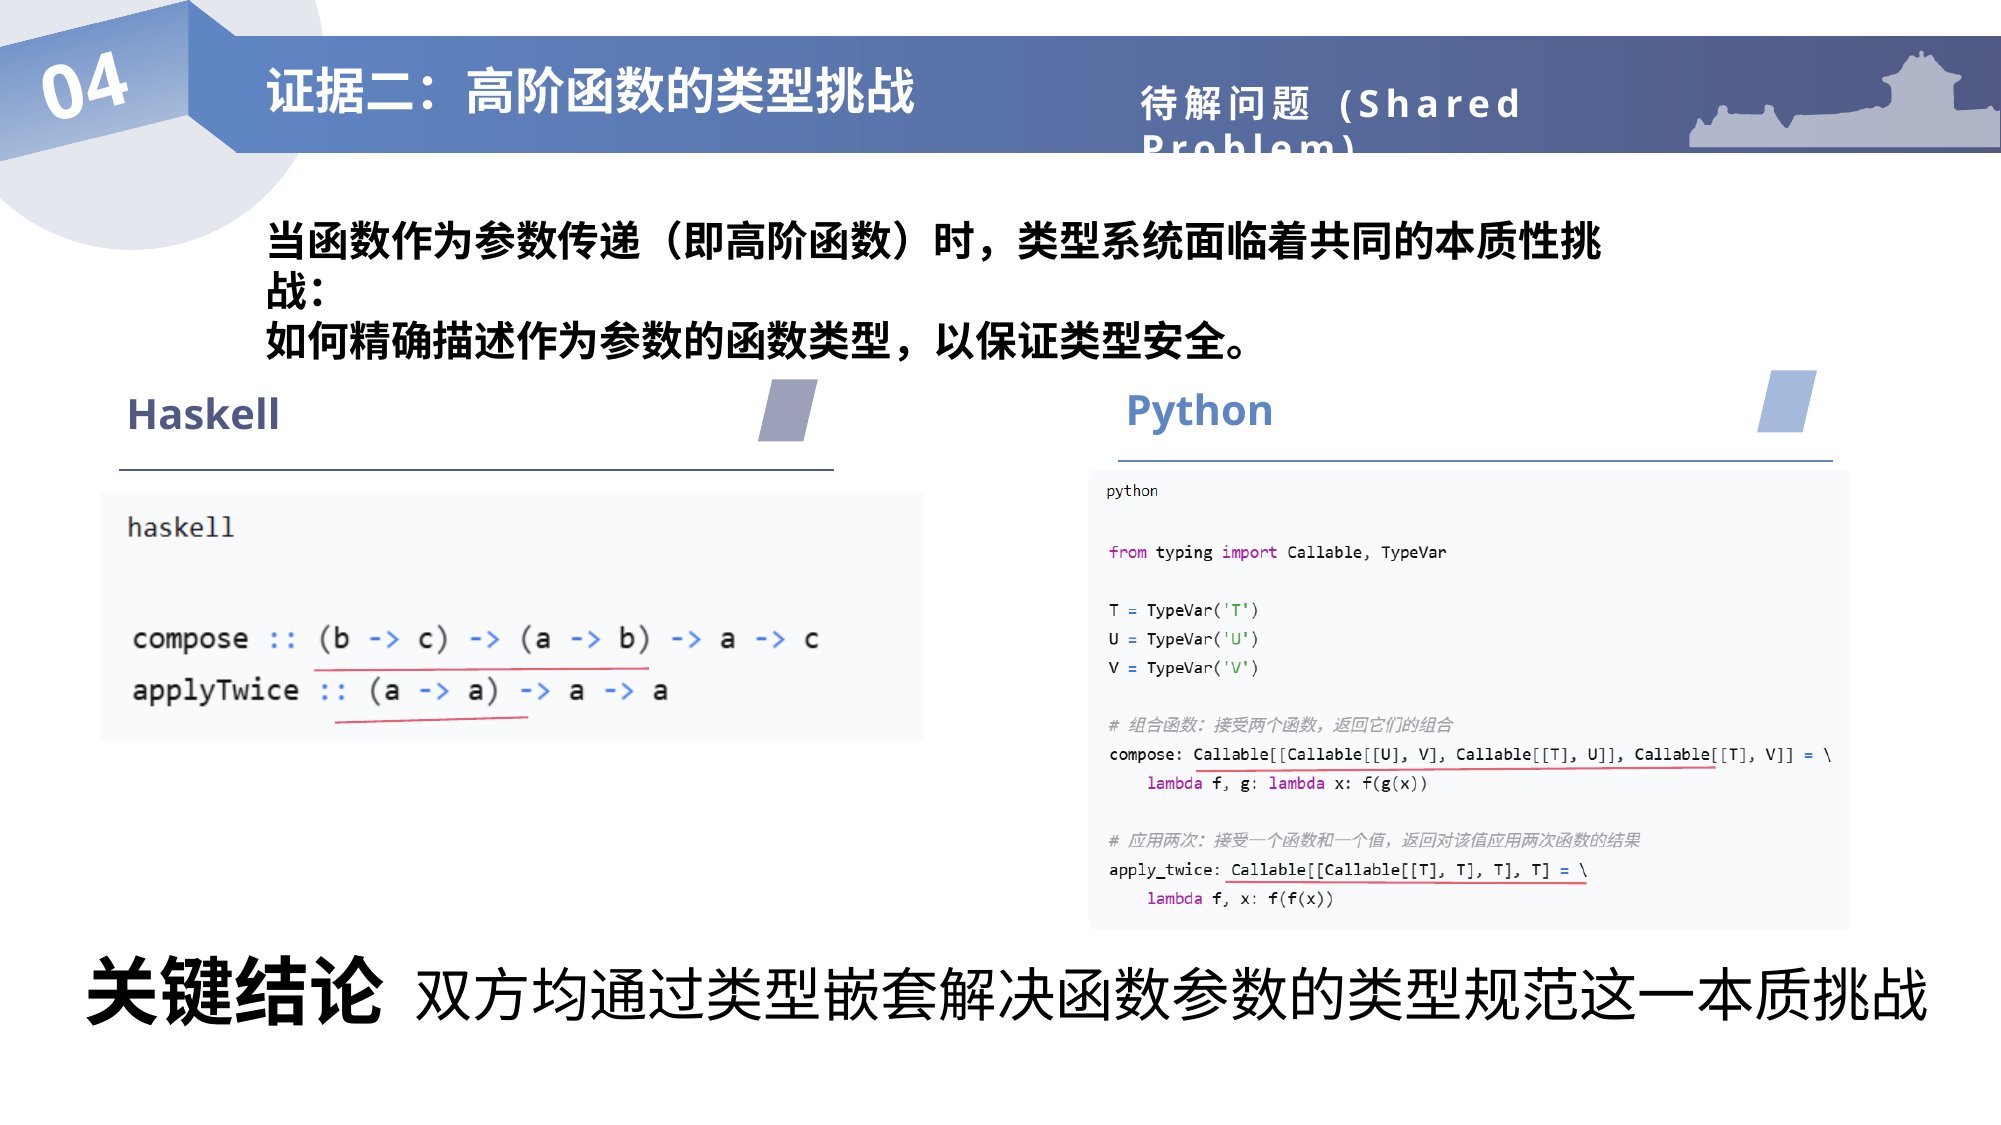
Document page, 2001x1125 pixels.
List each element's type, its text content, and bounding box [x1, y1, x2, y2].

text_box [0, 154, 300, 251]
text_box Python [1110, 375, 1577, 441]
text_box 关键结论 [69, 936, 400, 1042]
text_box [334, 717, 529, 723]
text_box [756, 378, 820, 443]
text_box 双方均通过类型嵌套解决函数参数的类型规范这一本质挑战 [399, 950, 2000, 1054]
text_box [1196, 767, 1716, 772]
picture [101, 493, 924, 741]
text_box [1755, 369, 1819, 434]
picture [1086, 469, 1850, 930]
text_box Haskell [111, 380, 578, 446]
text_box 当函数作为参数传递（即高阶函数）时，类型系统面临着共同的本质性挑战： 如何精确描述作为参数的函数类型，以保证类型安全。 [251, 207, 1662, 335]
picture [1671, 29, 2000, 164]
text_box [0, 0, 2000, 154]
